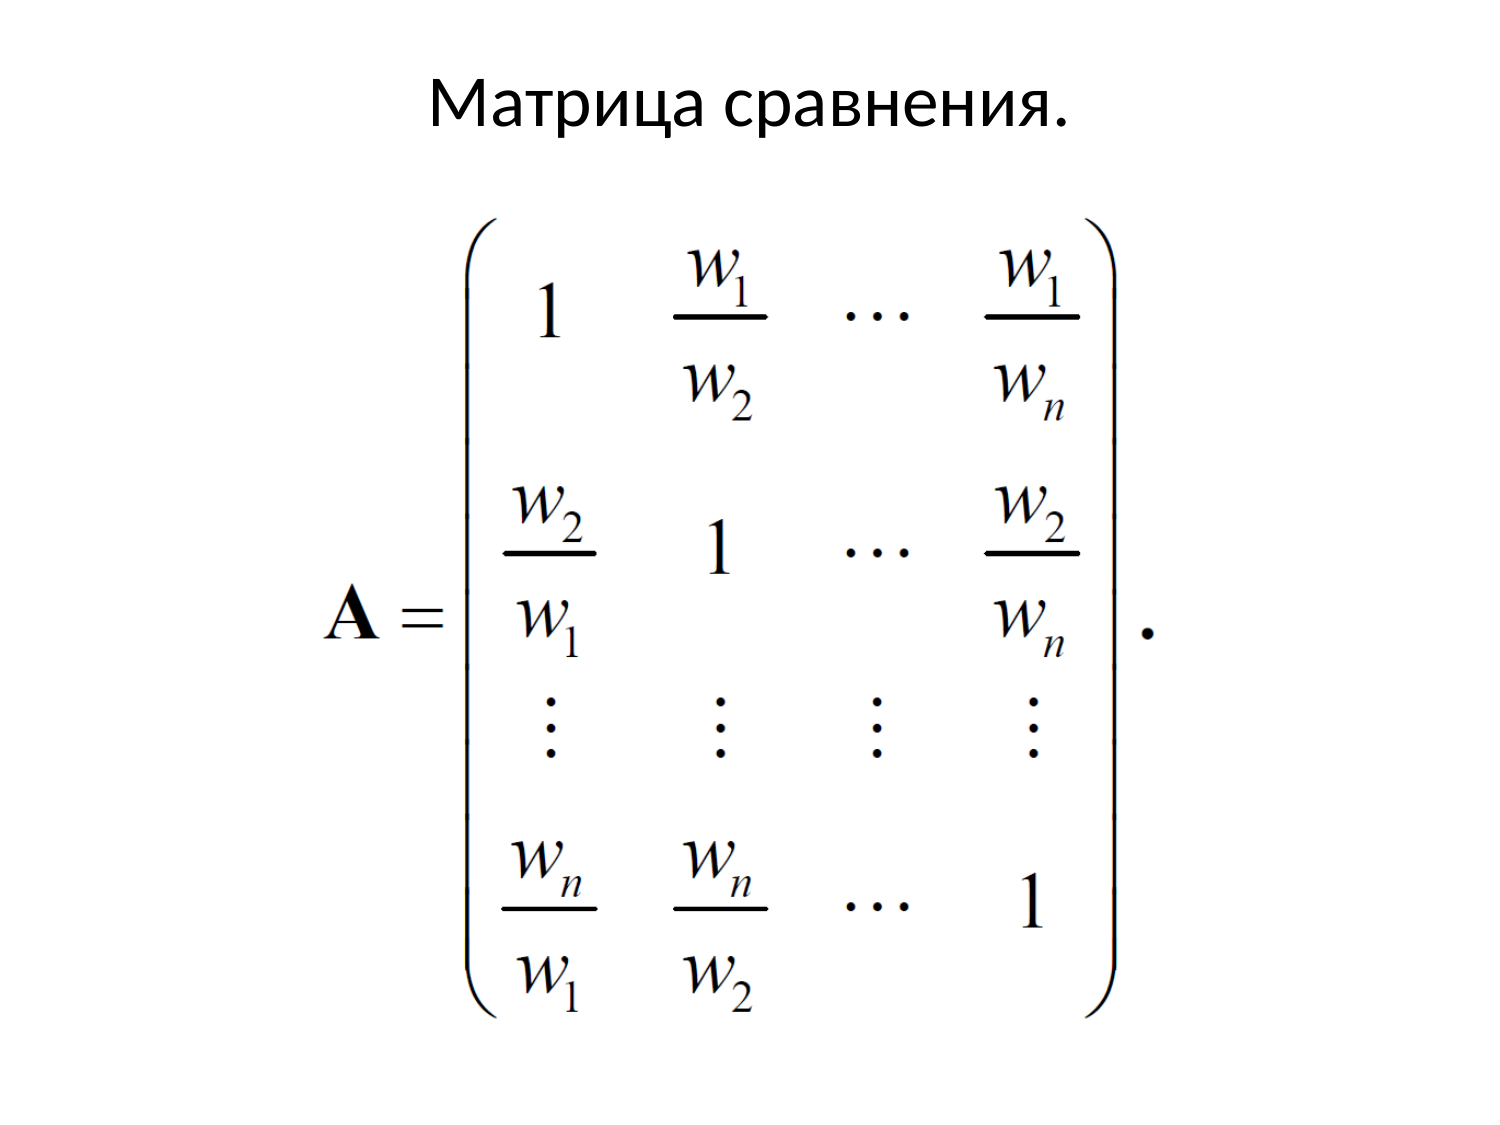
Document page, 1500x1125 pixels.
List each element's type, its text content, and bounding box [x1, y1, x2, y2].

picture [288, 196, 1172, 1036]
title Матрица сравнения. [75, 45, 1425, 149]
